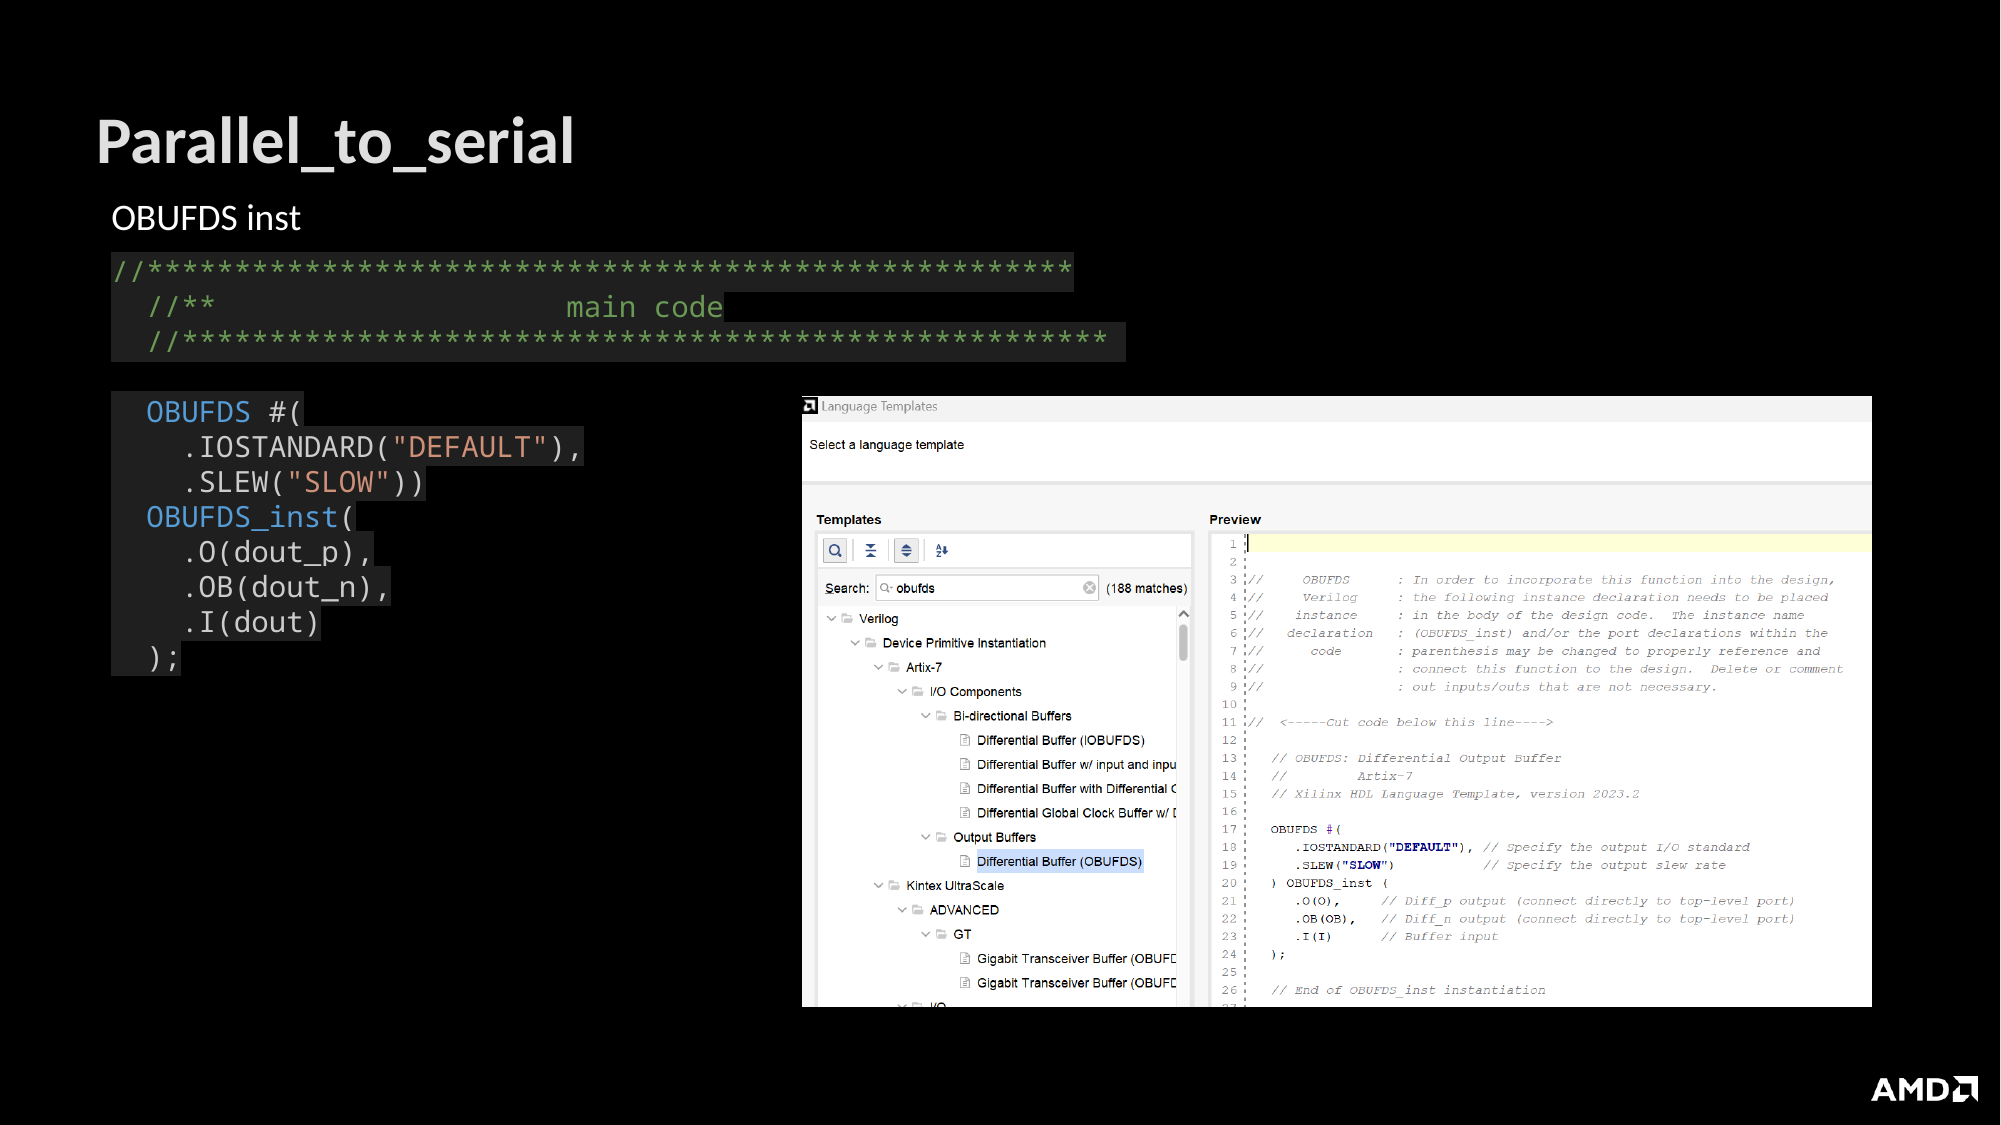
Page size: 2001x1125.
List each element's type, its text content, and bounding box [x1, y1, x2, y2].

text_box OBUFDS inst [96, 185, 1097, 246]
title Parallel_to_serial [96, 97, 1904, 178]
picture [801, 396, 1872, 1007]
picture [1871, 1076, 1978, 1102]
text_box //***************************************************** //** main code //***************************************************** OBUFDS #( .IOSTANDARD("DEFAULT"), .SLEW("SLOW")) OBUFDS_inst( .O(dout_p), .OB(dout_n), .I(dout) ); [96, 246, 2000, 681]
